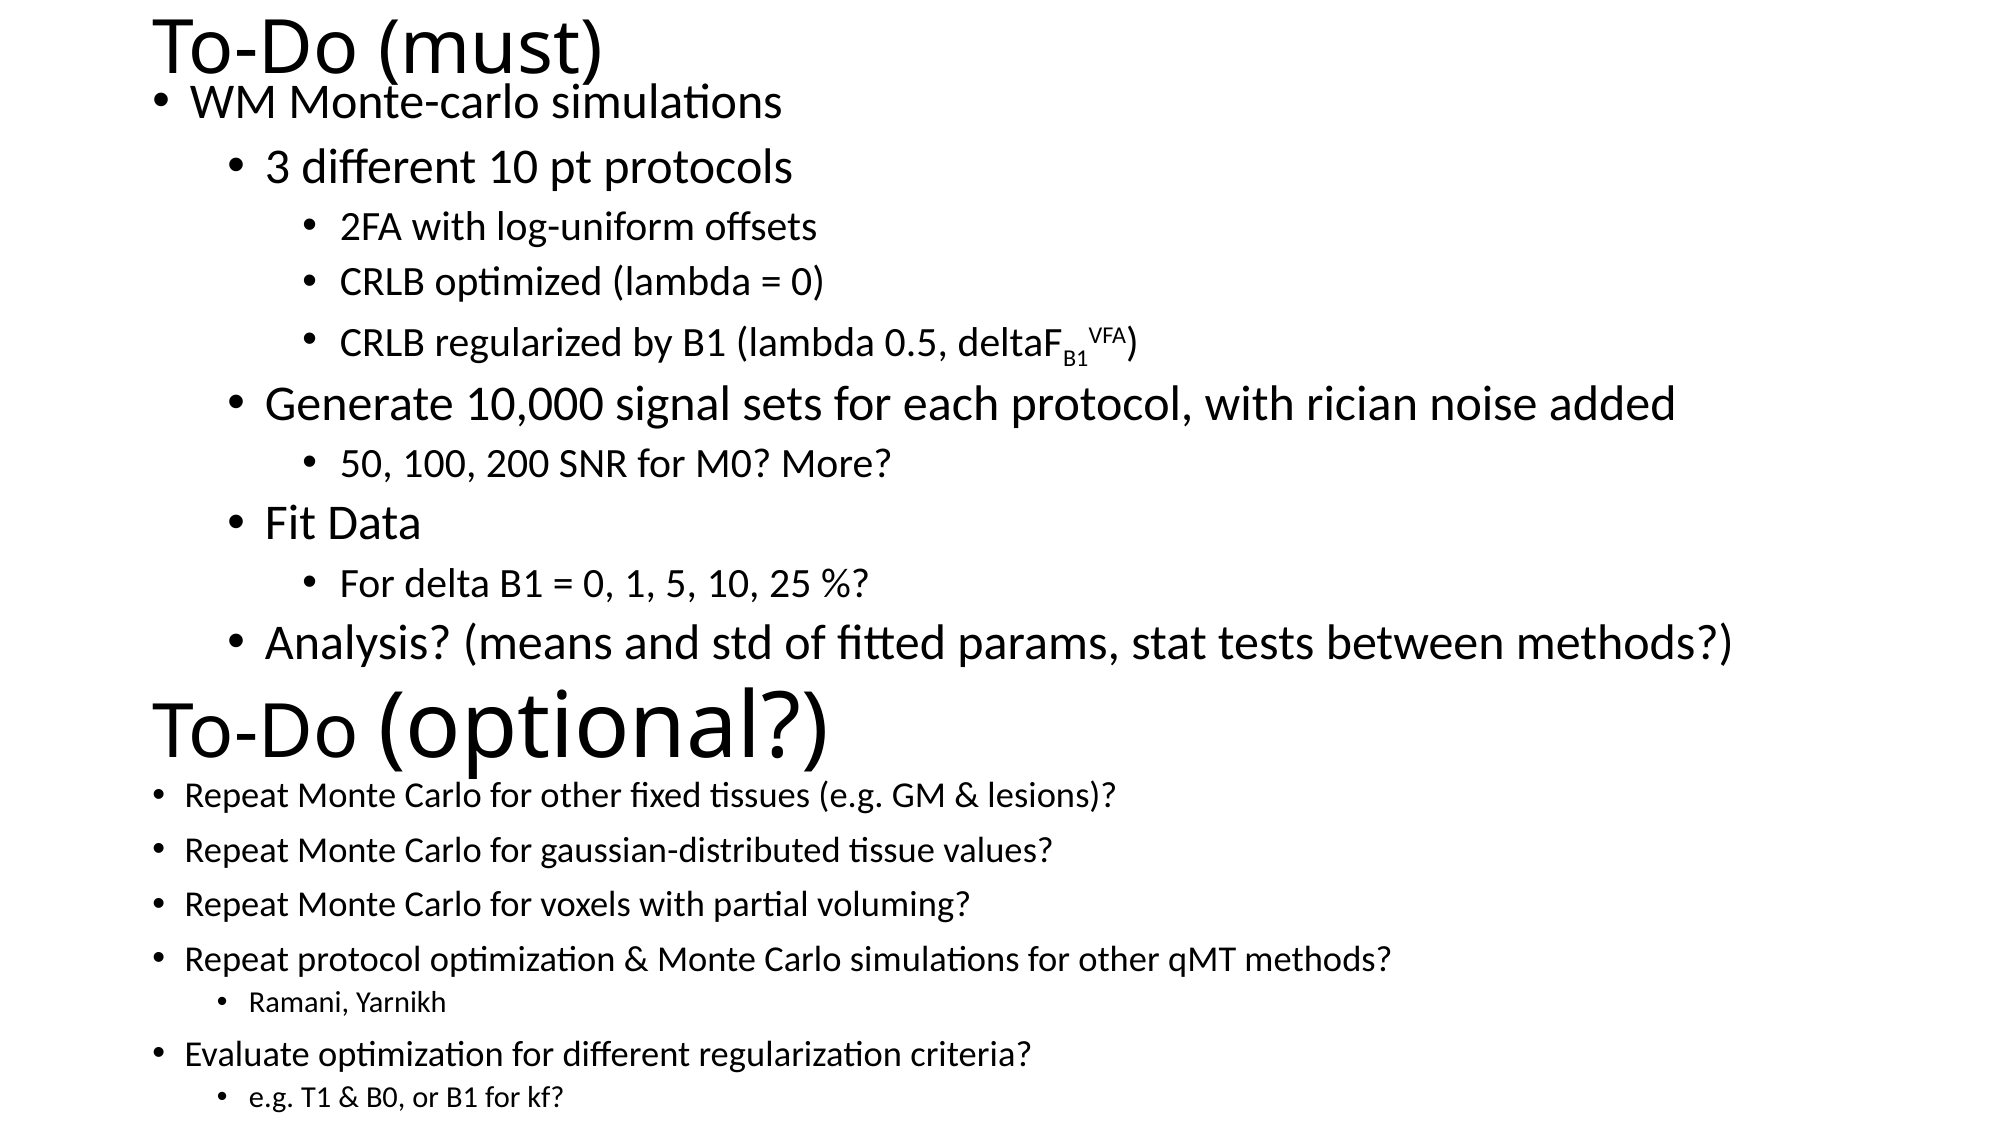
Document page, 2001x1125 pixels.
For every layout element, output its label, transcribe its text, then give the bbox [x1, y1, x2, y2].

text_box To-Do (optional?) [137, 653, 1863, 768]
title To-Do (must) [137, 0, 1863, 68]
text_box Repeat Monte Carlo for other fixed tissues (e.g. GM & lesions)? Repeat Monte Carlo for gaussian-distributed tissue values? Repeat Monte Carlo for voxels with partial voluming? Repeat protocol optimization & Monte Carlo simulations for other qMT methods? Ramani, Yarnikh Evaluate optimization for different regularization criteria? e.g. T1 & B0, or B1 for kf? [137, 768, 1863, 1125]
list WM Monte-carlo simulations 3 different 10 pt protocols 2FA with log-uniform offsets CRLB optimized (lambda = 0) CRLB regularized by B1 (lambda 0.5, deltaFB1VFA) Generate 10,000 signal sets for each protocol, with rician noise added 50, 100, 200 SNR for M0? More? Fit Data For delta B1 = 0, 1, 5, 10, 25 %? Analysis? (means and std of fitted params, stat tests between methods?) [137, 68, 1863, 653]
